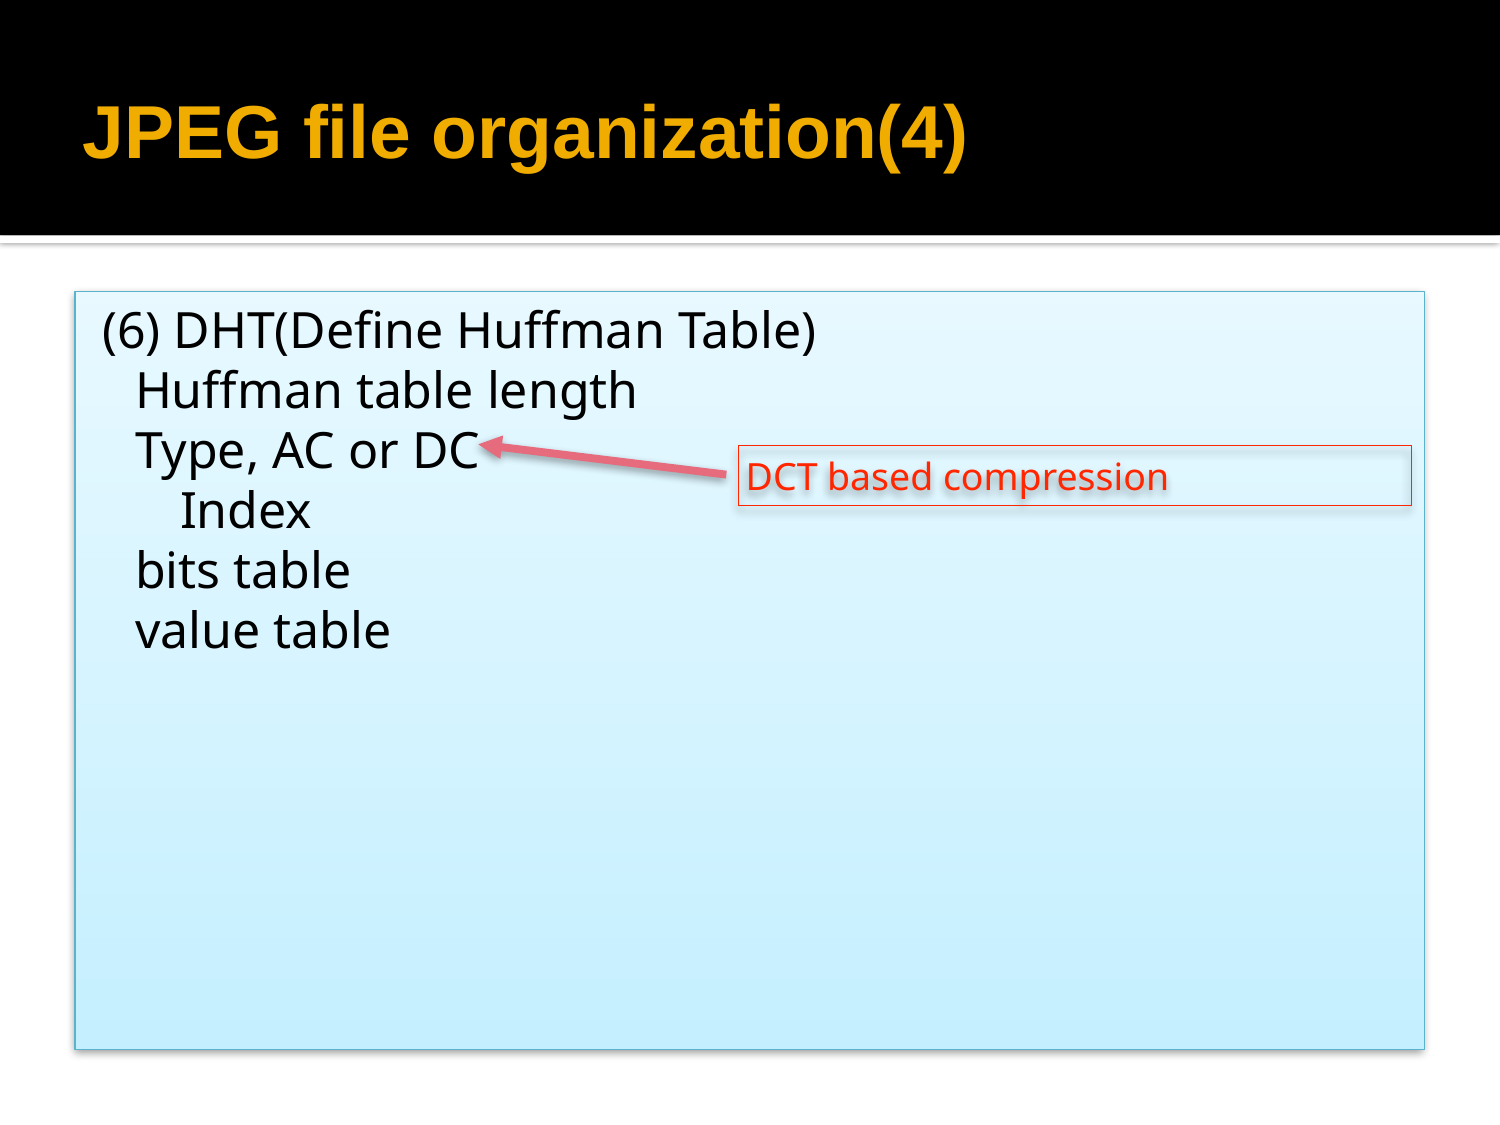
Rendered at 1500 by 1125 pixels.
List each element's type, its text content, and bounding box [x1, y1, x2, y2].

list (6) DHT(Define Huffman Table) Huffman table length Type, AC or DC Index bits table value table [74, 290, 1426, 1051]
text_box [478, 439, 727, 475]
title JPEG file organization(4) [74, 24, 1426, 232]
text_box DCT based compression [738, 445, 1412, 506]
